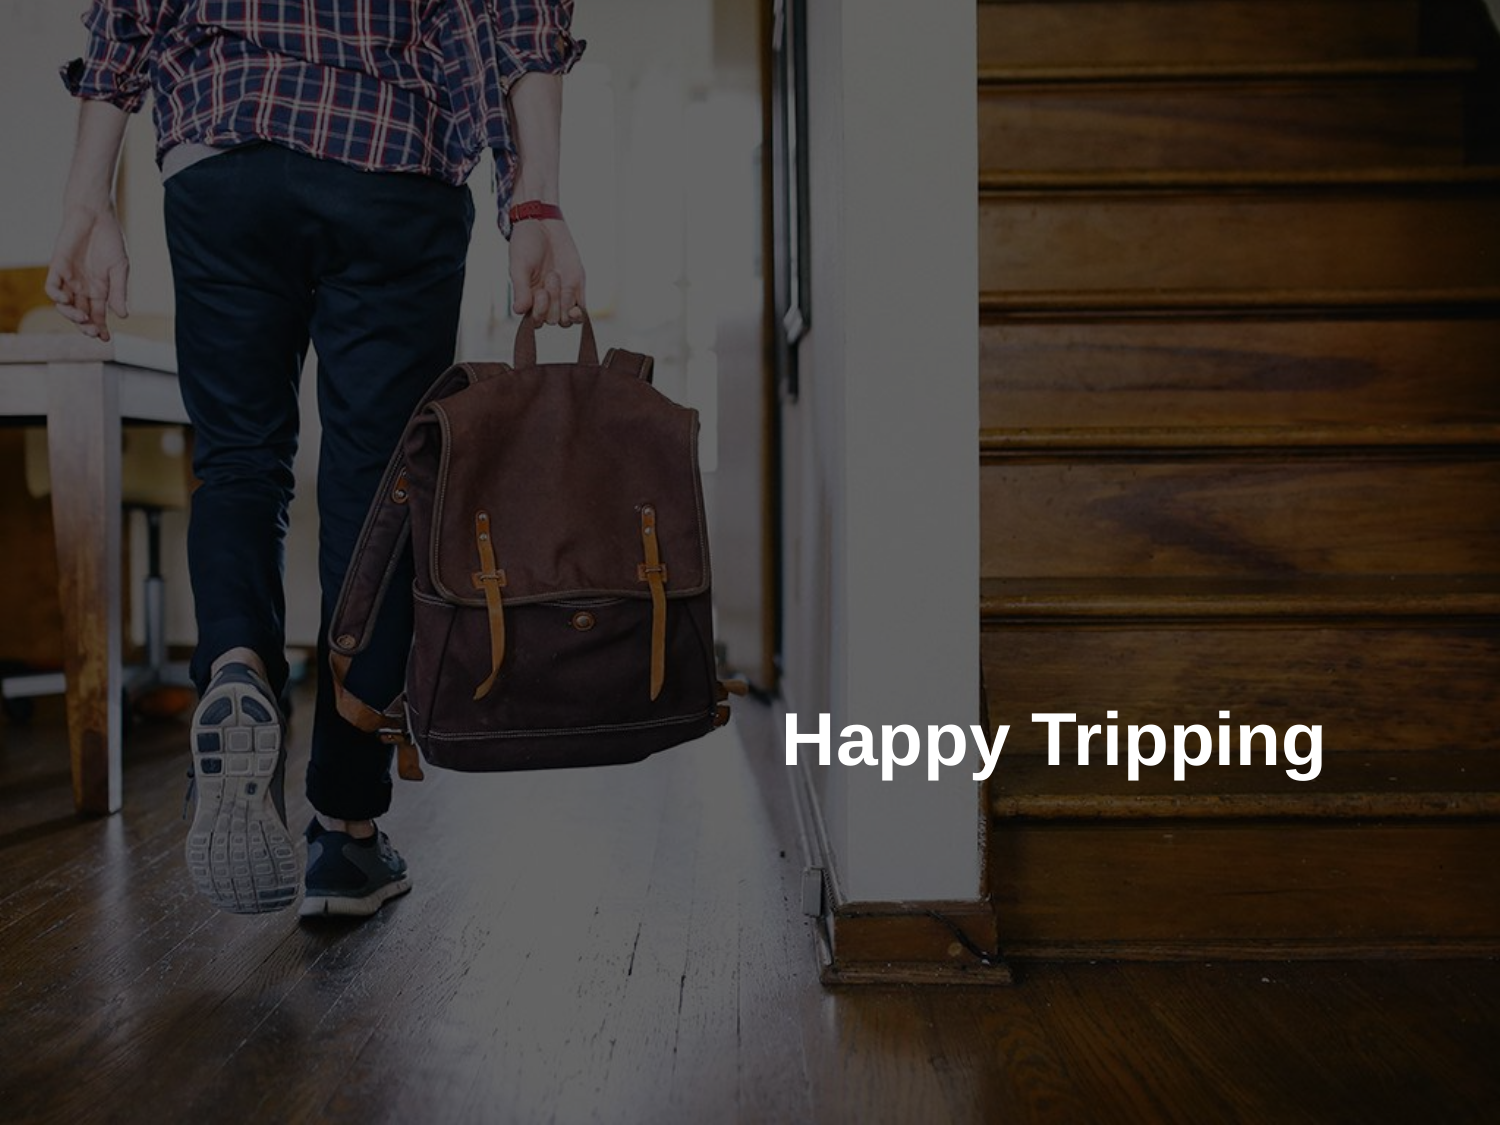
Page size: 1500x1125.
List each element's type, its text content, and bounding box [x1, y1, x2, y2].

text_box [0, 0, 1500, 1125]
text_box Happy Tripping [766, 682, 1450, 789]
